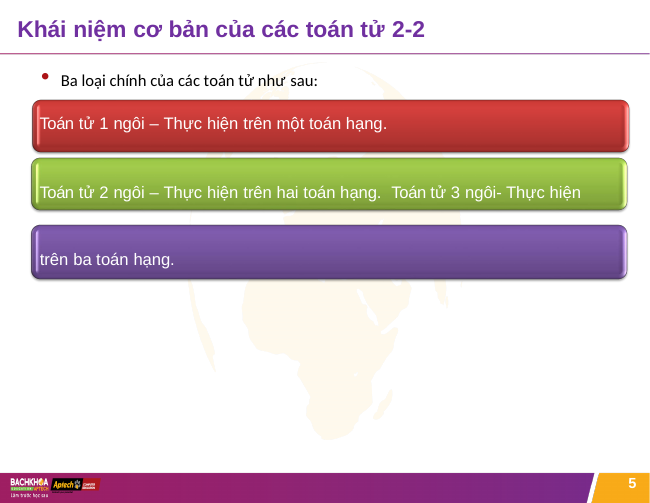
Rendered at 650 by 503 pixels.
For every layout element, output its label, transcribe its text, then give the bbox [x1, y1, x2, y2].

text_box Ba loại chính của các toán tử như sau: Toán tử 1 ngôi – Thực hiện trên một toán hạng. Toán tử 2 ngôi – Thực hiện trên hai toán hạng. Toán tử 3 ngôi- Thực hiện trên ba toán hạng. [38, 68, 588, 270]
text_box [26, 156, 38, 215]
text_box [588, 156, 630, 215]
title Khái niệm cơ bản của các toán tử 2-2 [16, 0, 632, 71]
text_box [588, 98, 632, 157]
text_box [27, 98, 38, 156]
text_box [26, 223, 630, 284]
picture [0, 0, 650, 503]
slide_number 5 [617, 340, 646, 503]
